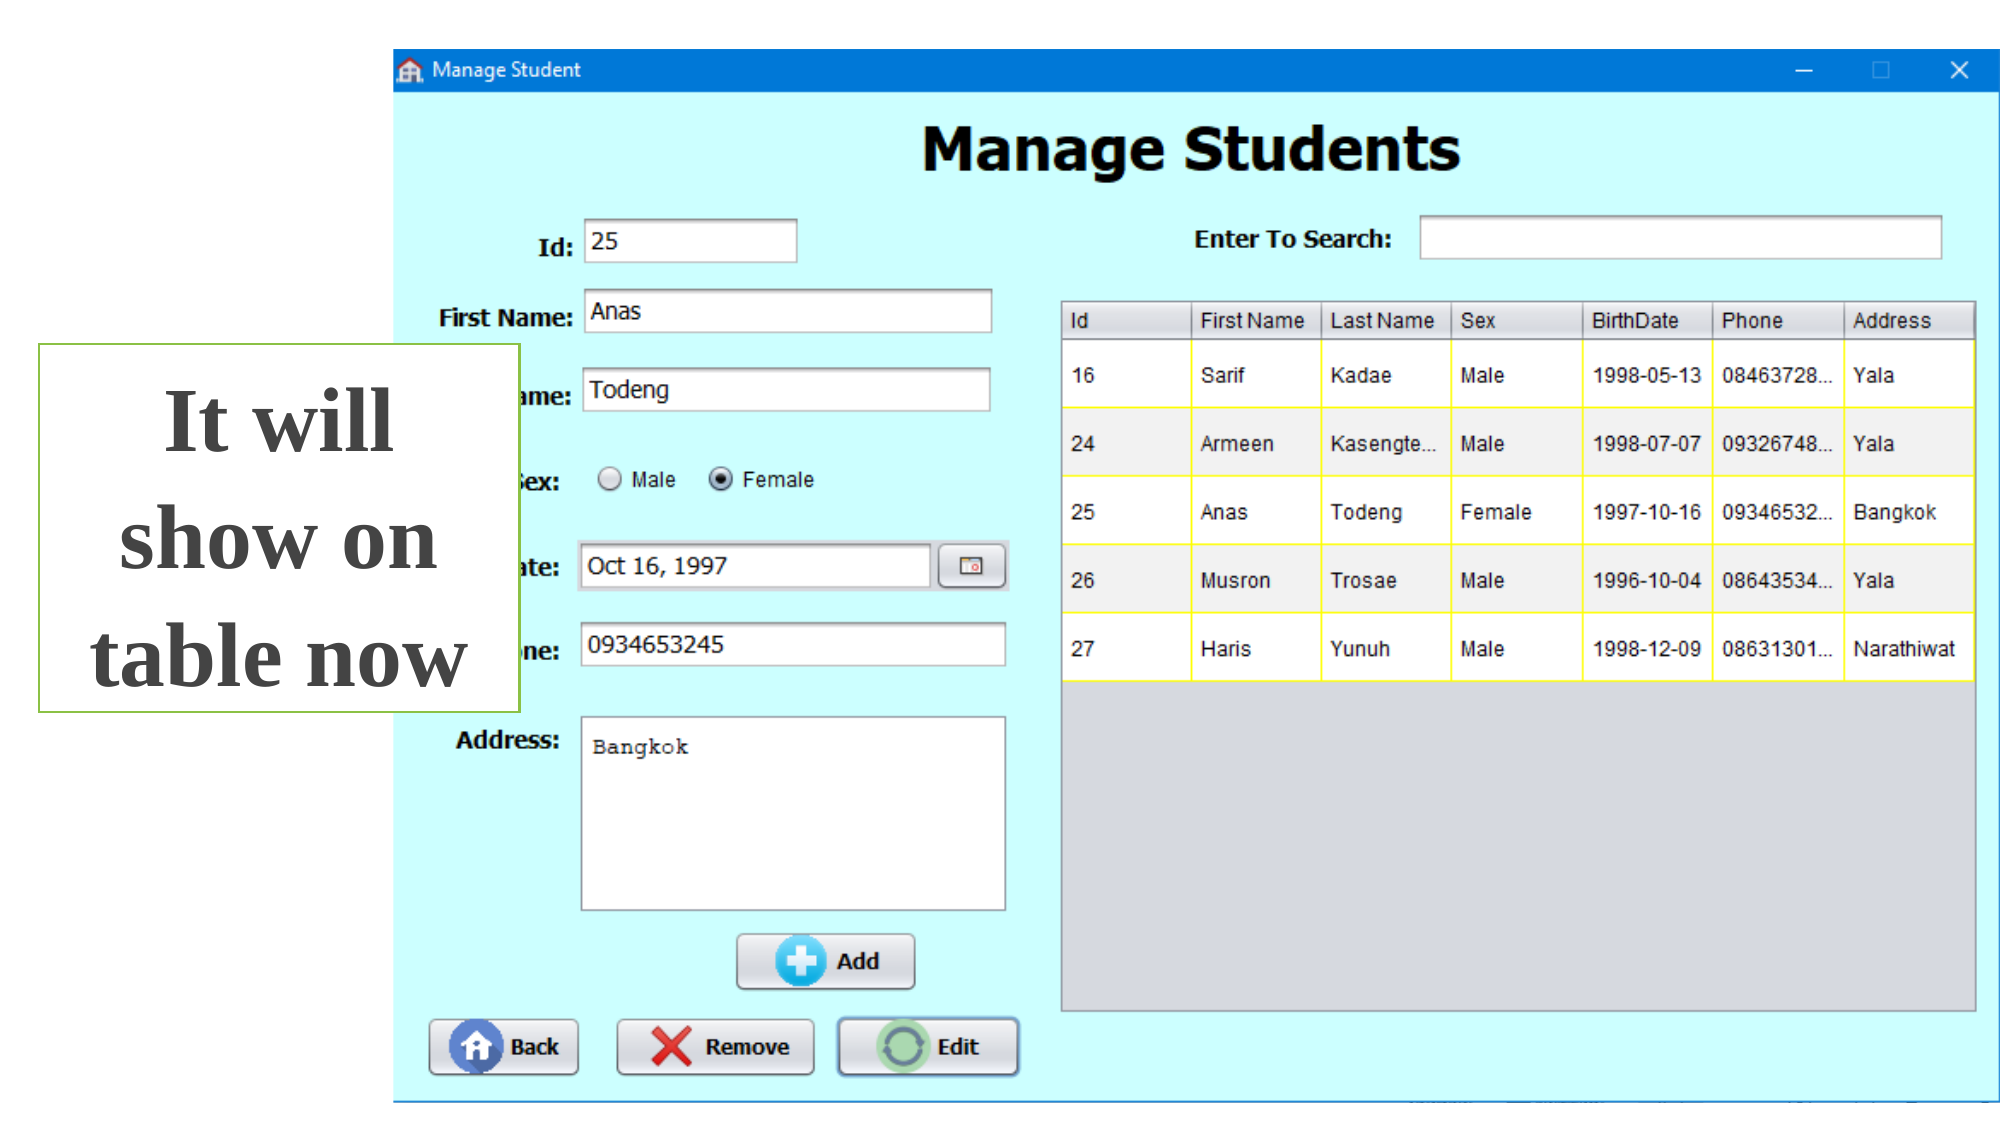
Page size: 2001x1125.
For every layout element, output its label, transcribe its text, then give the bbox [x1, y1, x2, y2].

picture [393, 49, 2000, 1103]
text_box It will show on table now [38, 343, 393, 713]
